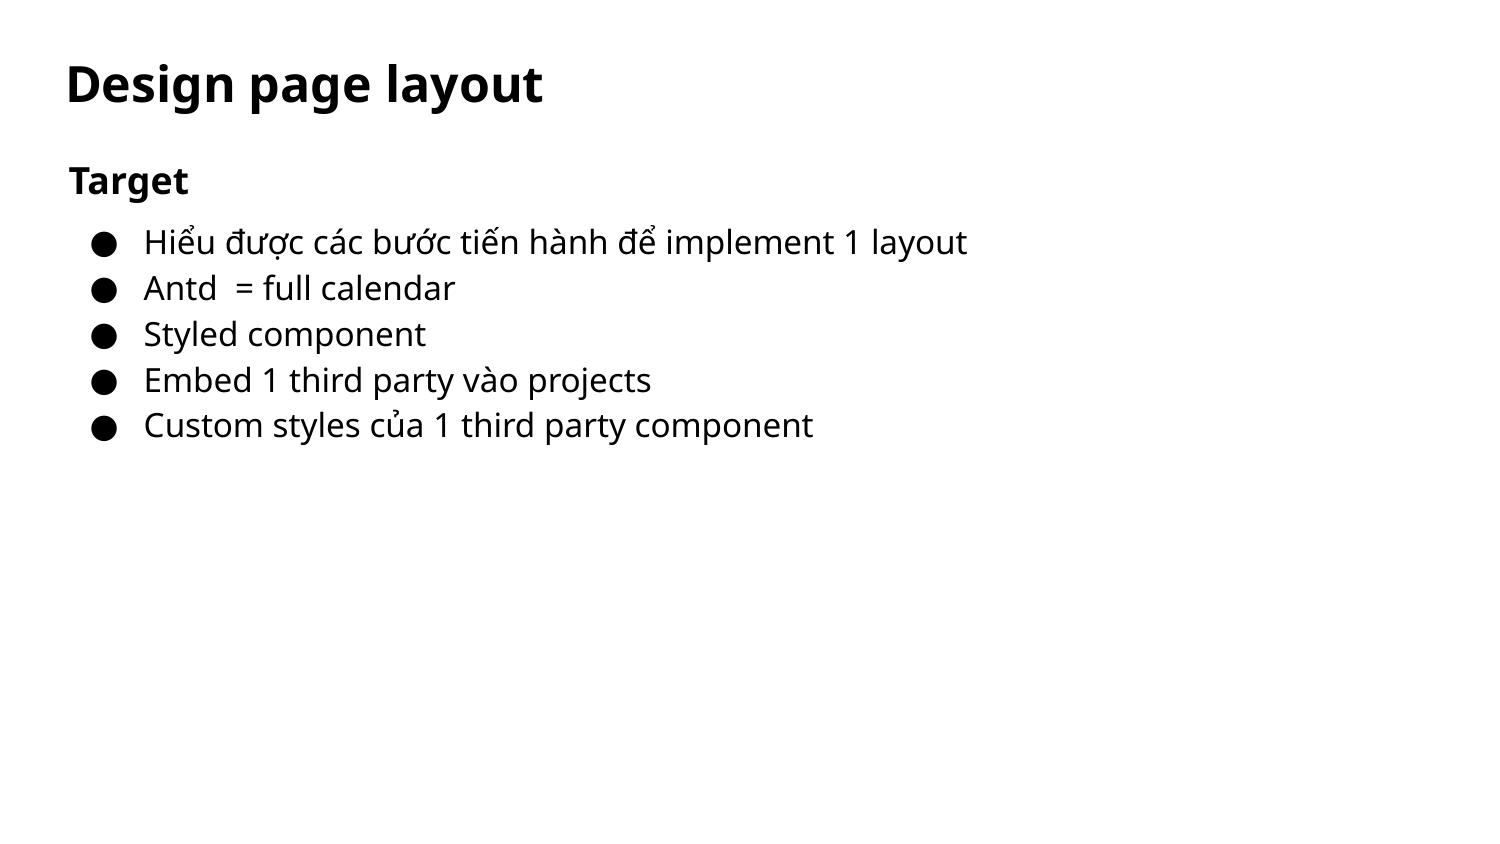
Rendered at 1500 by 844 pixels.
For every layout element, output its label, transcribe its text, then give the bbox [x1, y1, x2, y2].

title Design page layout [53, 31, 1446, 135]
list Hiểu được các bước tiến hành để implement 1 layout Antd = full calendar Styled component Embed 1 third party vào projects Custom styles của 1 third party component [53, 200, 1432, 804]
list Target [53, 147, 735, 200]
